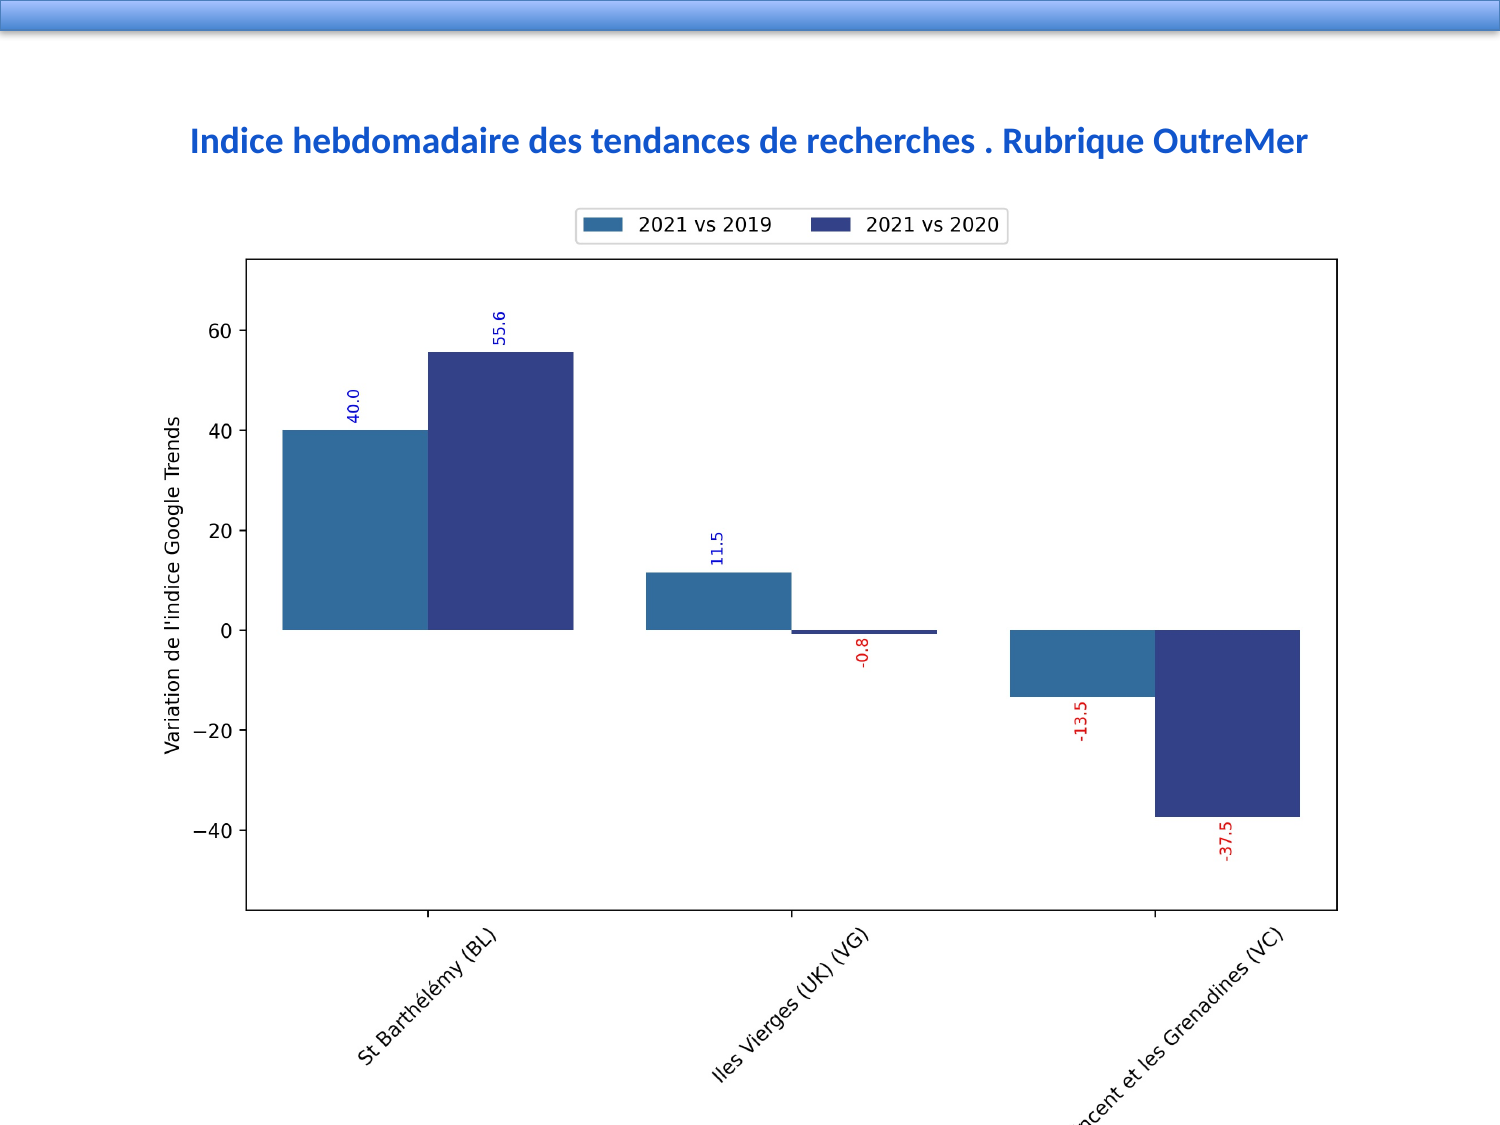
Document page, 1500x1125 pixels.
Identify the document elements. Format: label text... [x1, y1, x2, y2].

picture [149, 194, 1351, 1125]
text_box [0, 0, 1500, 31]
title Indice hebdomadaire des tendances de recherches . Rubrique OutreMer [75, 45, 1425, 233]
